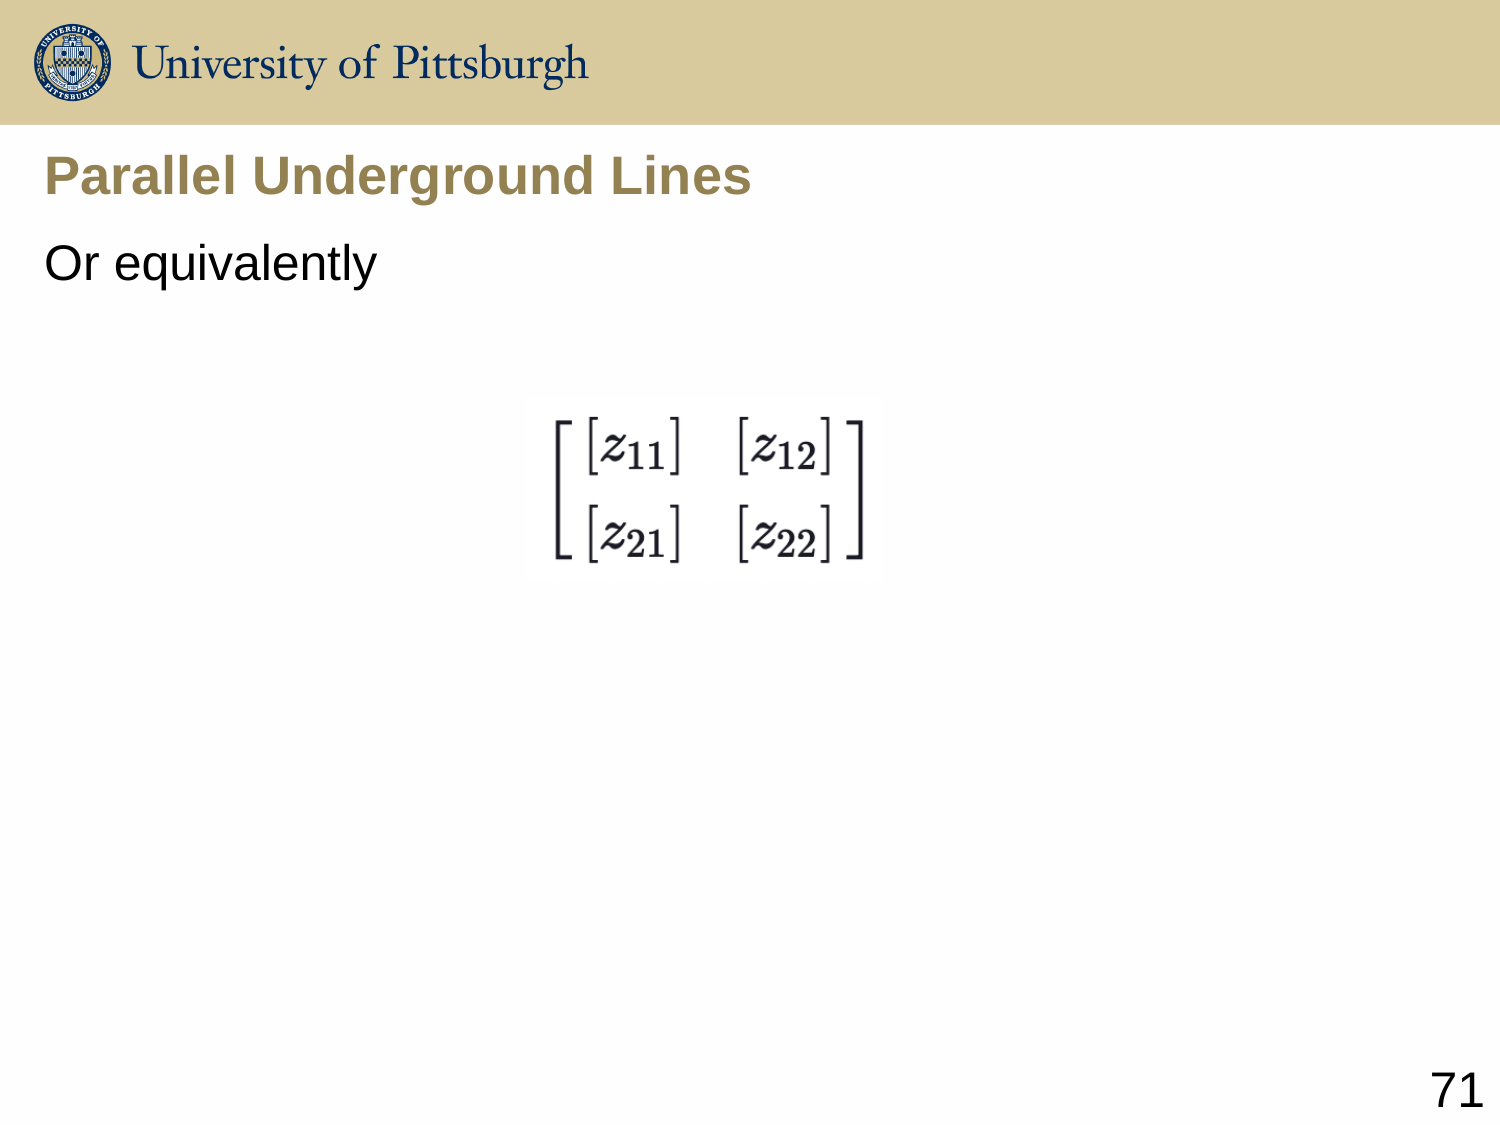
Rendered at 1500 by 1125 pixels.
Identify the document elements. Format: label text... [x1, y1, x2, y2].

text_box Or equivalently [29, 222, 1457, 298]
picture [0, 1, 1500, 1125]
slide_number 71 [1362, 1050, 1500, 1125]
title Parallel Underground Lines [29, 125, 1500, 221]
